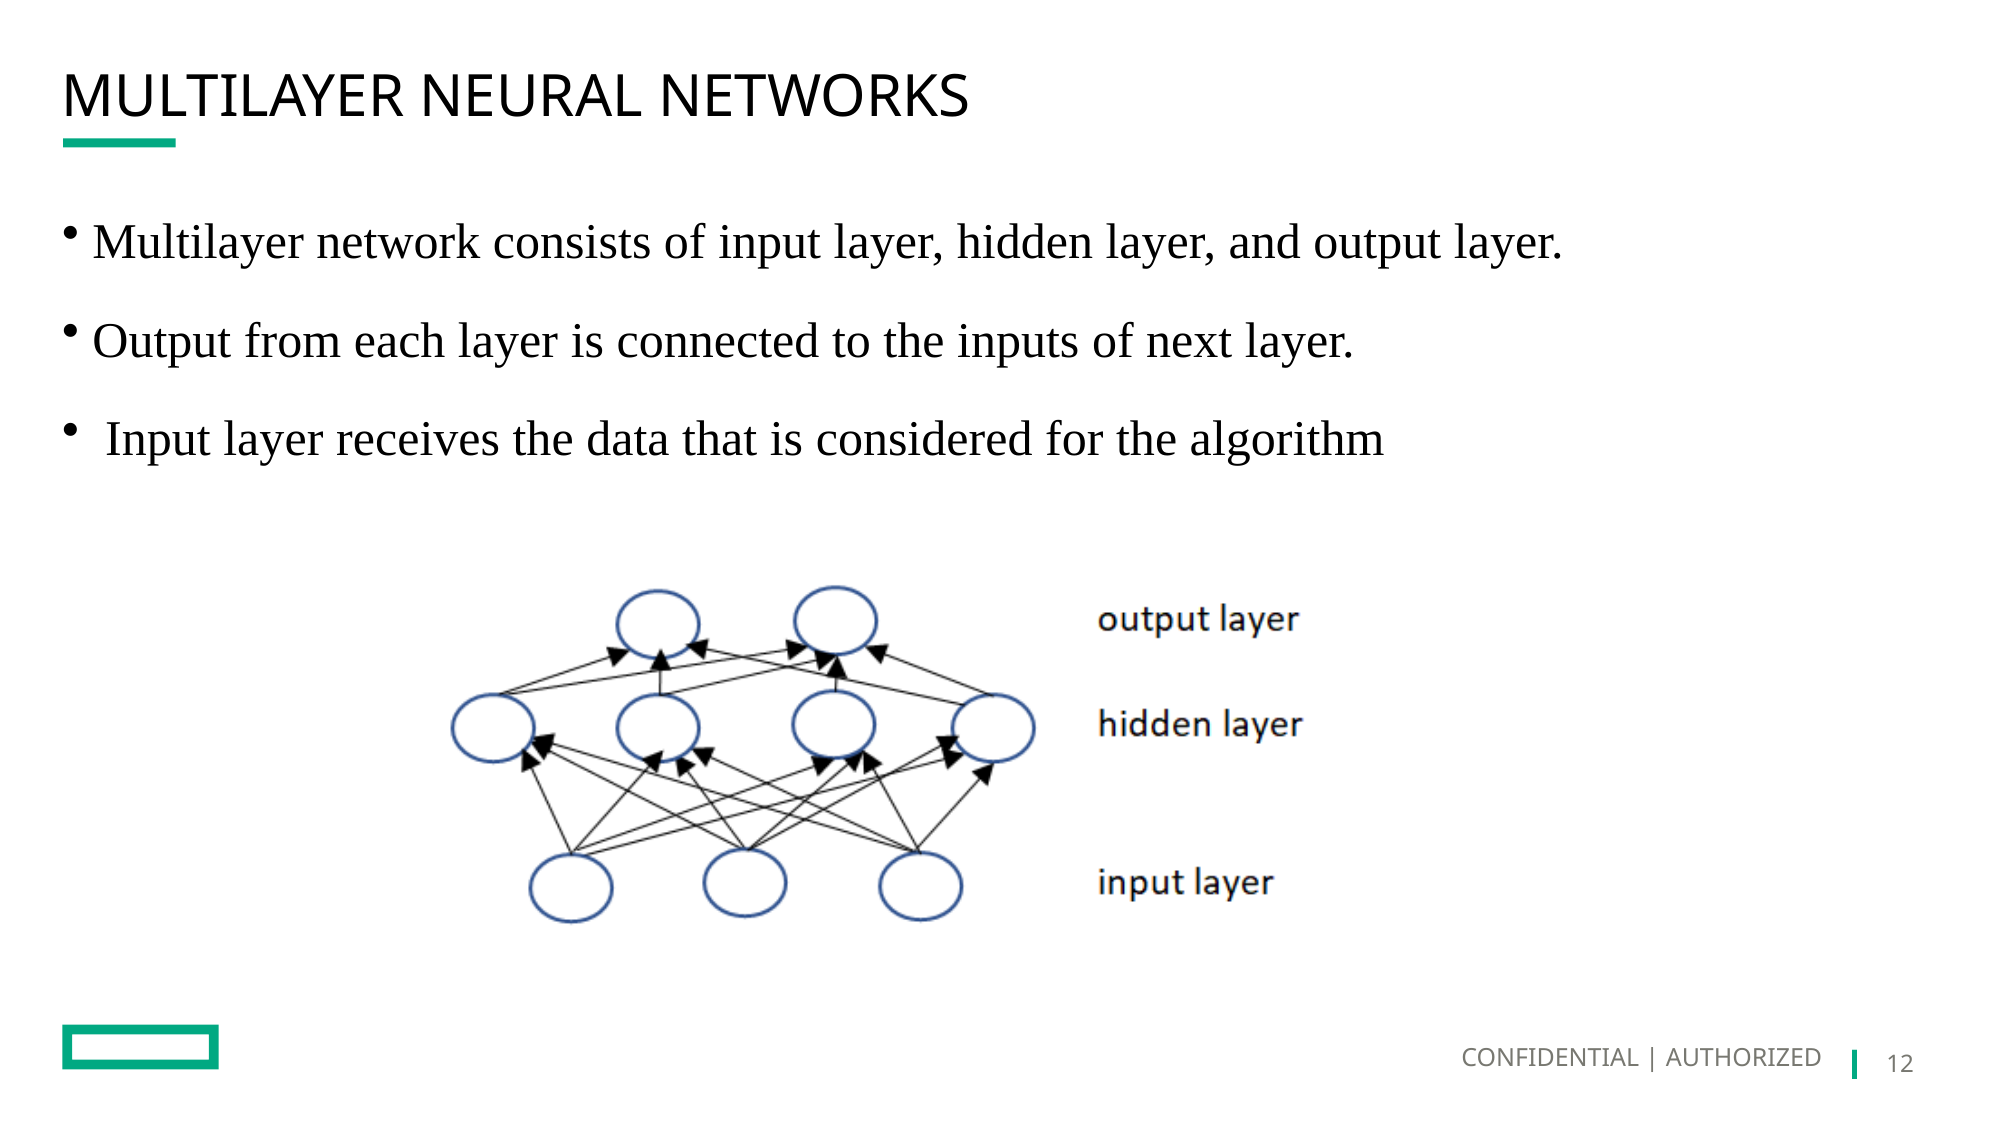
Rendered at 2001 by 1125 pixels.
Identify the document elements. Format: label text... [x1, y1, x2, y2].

slide_number 12 [1837, 1033, 1950, 1094]
picture [221, 484, 1440, 960]
title Multilayer neural networks [42, 60, 1938, 135]
footer CONFIDENTIAL | AUTHORIZED [610, 1005, 1838, 1073]
picture [1852, 1043, 1857, 1079]
list Multilayer network consists of input layer, hidden layer, and output layer. Output from each layer is connected to the inputs of next layer. Input layer receives the data that is considered for the algorithm [58, 159, 1938, 1005]
